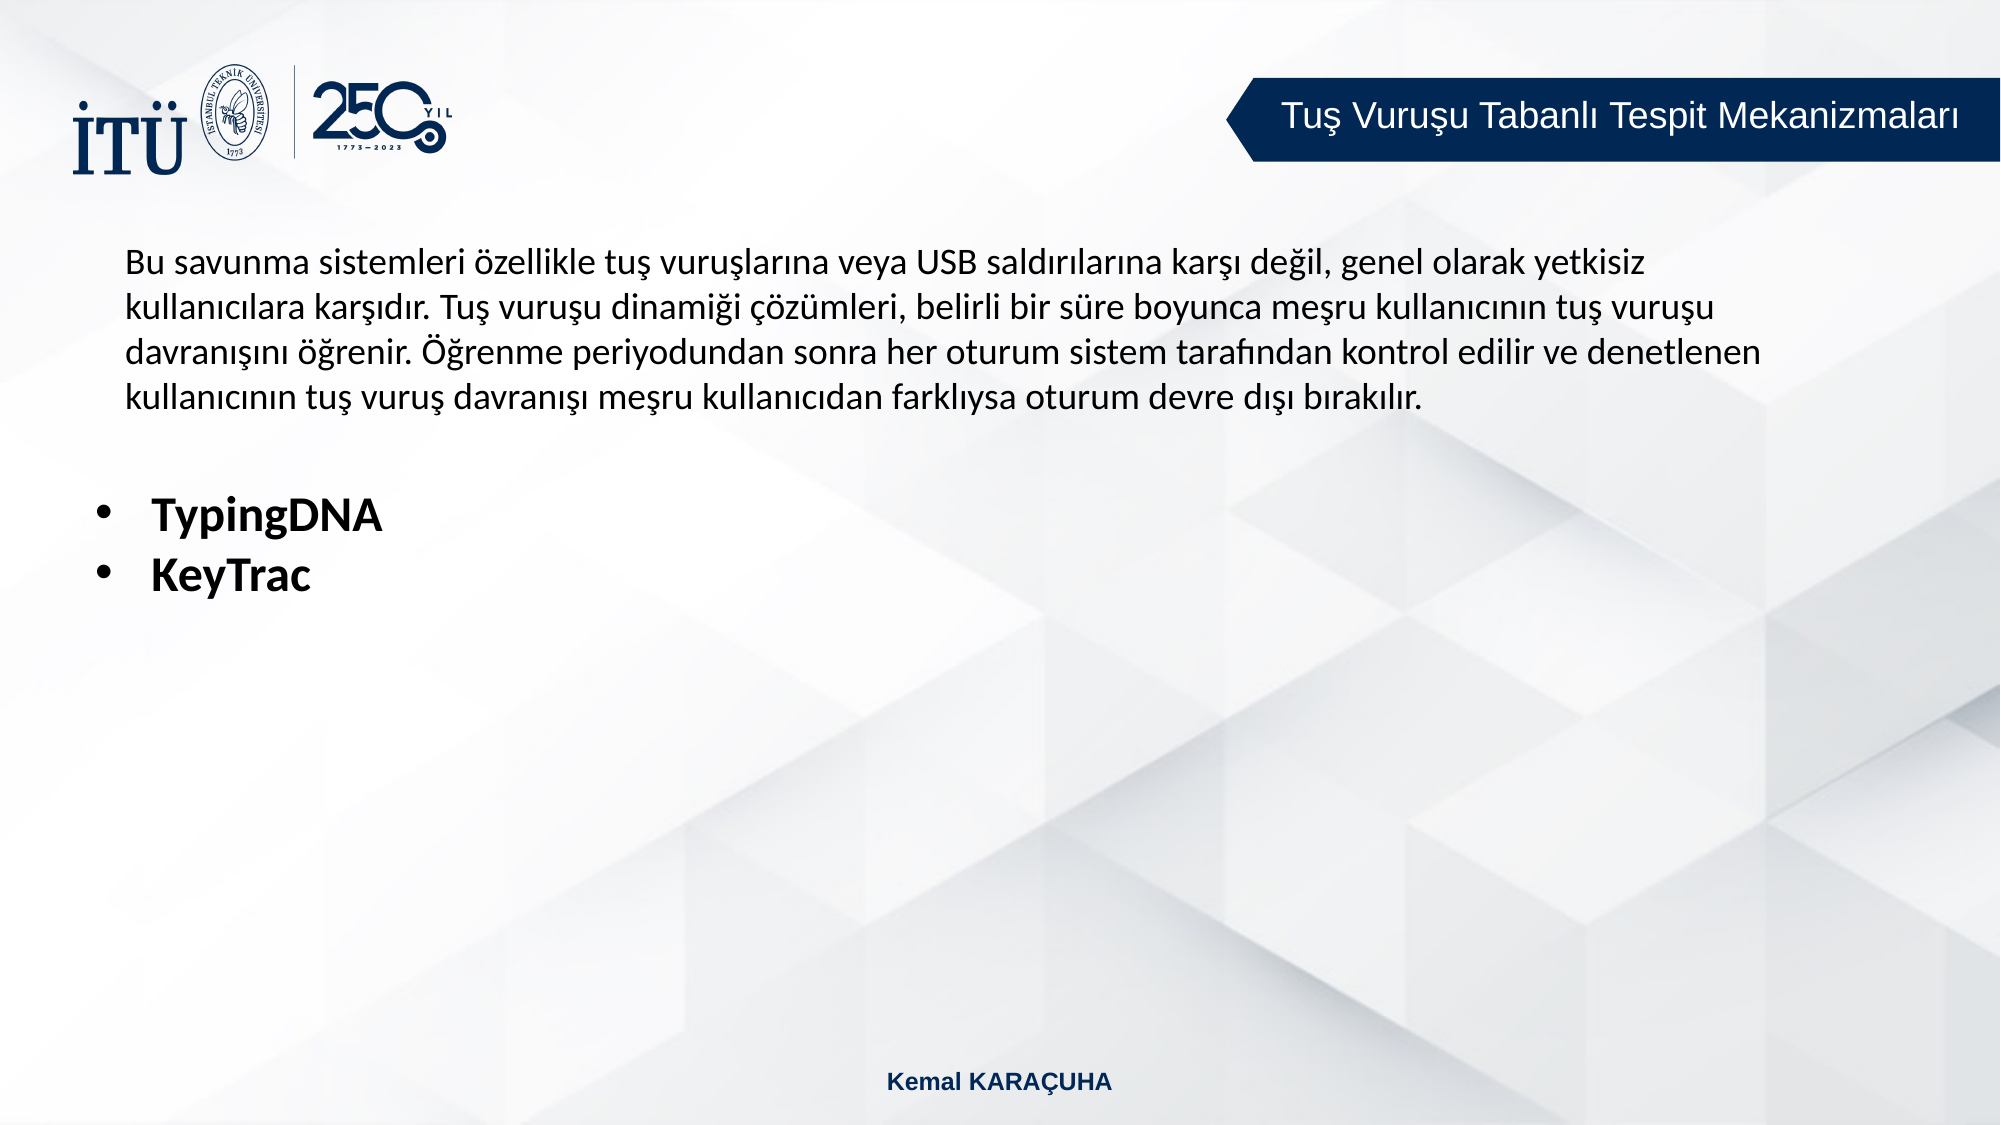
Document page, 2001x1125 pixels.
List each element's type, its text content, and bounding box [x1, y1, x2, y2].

text_box Bu savunma sistemleri özellikle tuş vuruşlarına veya USB saldırılarına karşı değil, genel olarak yetkisiz kullanıcılara karşıdır. Tuş vuruşu dinamiği çözümleri, belirli bir süre boyunca meşru kullanıcının tuş vuruşu davranışını öğrenir. Öğrenme periyodundan sonra her oturum sistem tarafından kontrol edilir ve denetlenen kullanıcının tuş vuruş davranışı meşru kullanıcıdan farklıysa oturum devre dışı bırakılır. [110, 229, 1821, 470]
text_box Kemal KARAÇUHA [788, 1058, 1212, 1103]
text_box TypingDNA KeyTrac [80, 473, 734, 609]
picture [0, 0, 2000, 1125]
text_box Tuş Vuruşu Tabanlı Tespit Mekanizmaları [1266, 84, 1976, 144]
